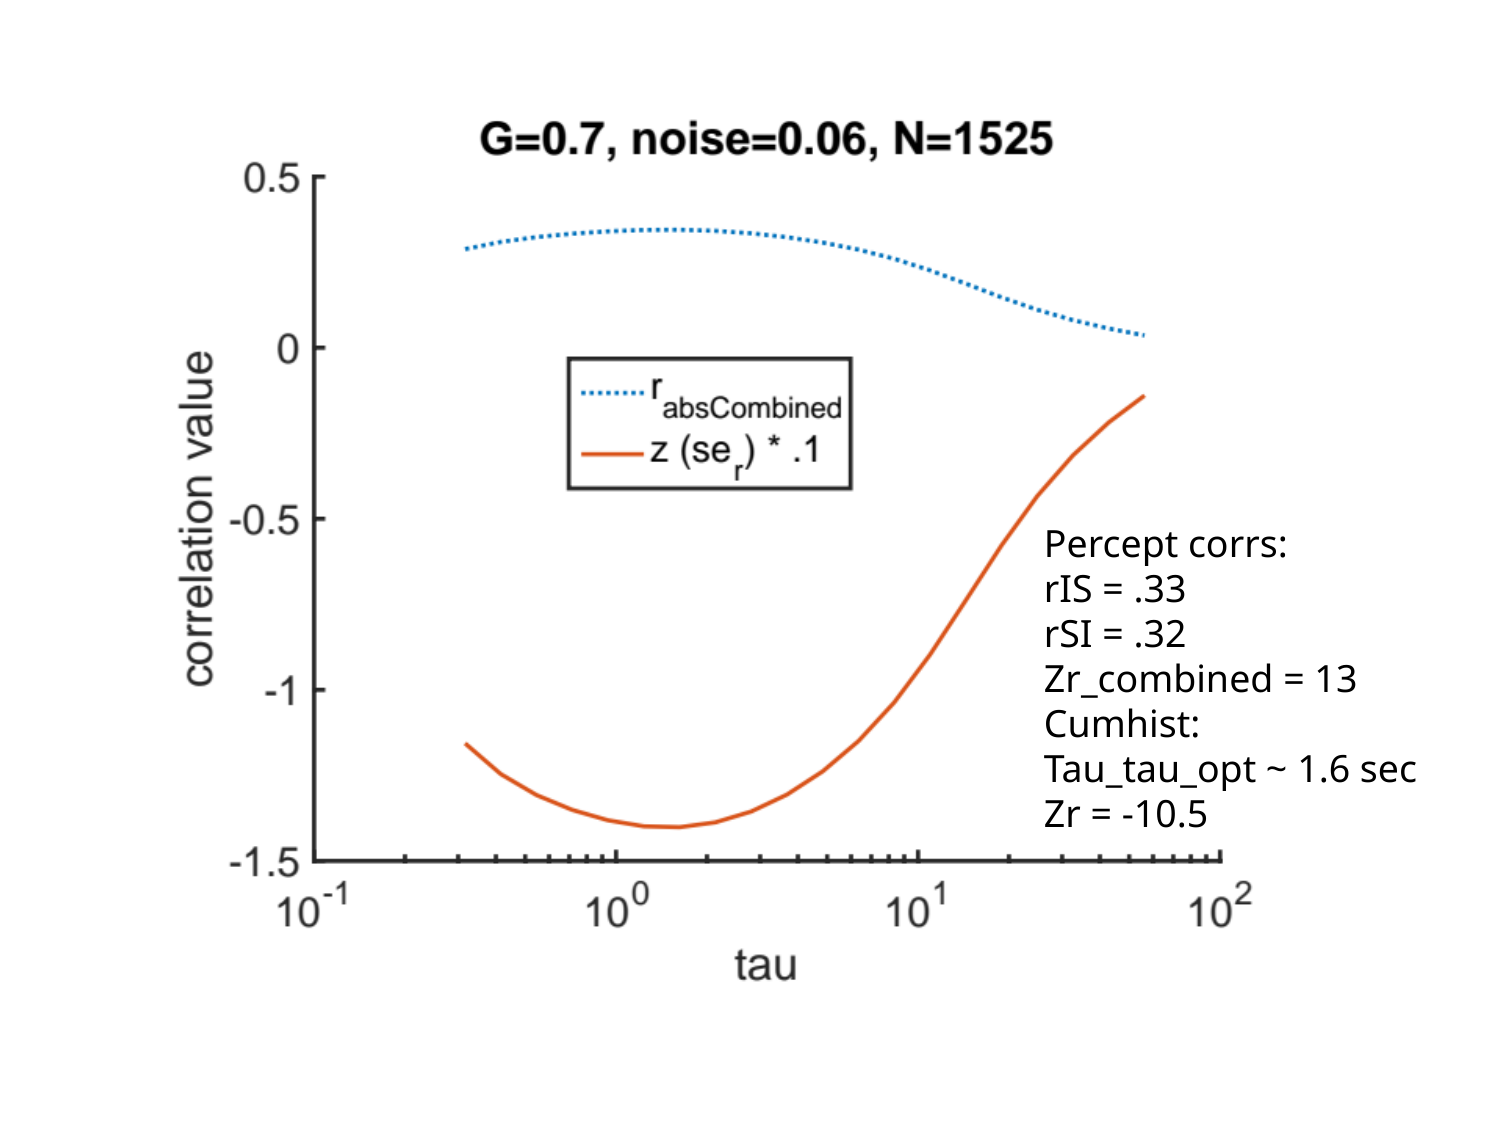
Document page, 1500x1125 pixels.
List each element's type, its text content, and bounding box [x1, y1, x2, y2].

text_box Percept corrs: rIS = .33 rSI = .32 Zr_combined = 13 Cumhist: Tau_tau_opt ~ 1.6 sec Zr = -10.5 [1334, 512, 1467, 888]
picture [162, 112, 1330, 988]
